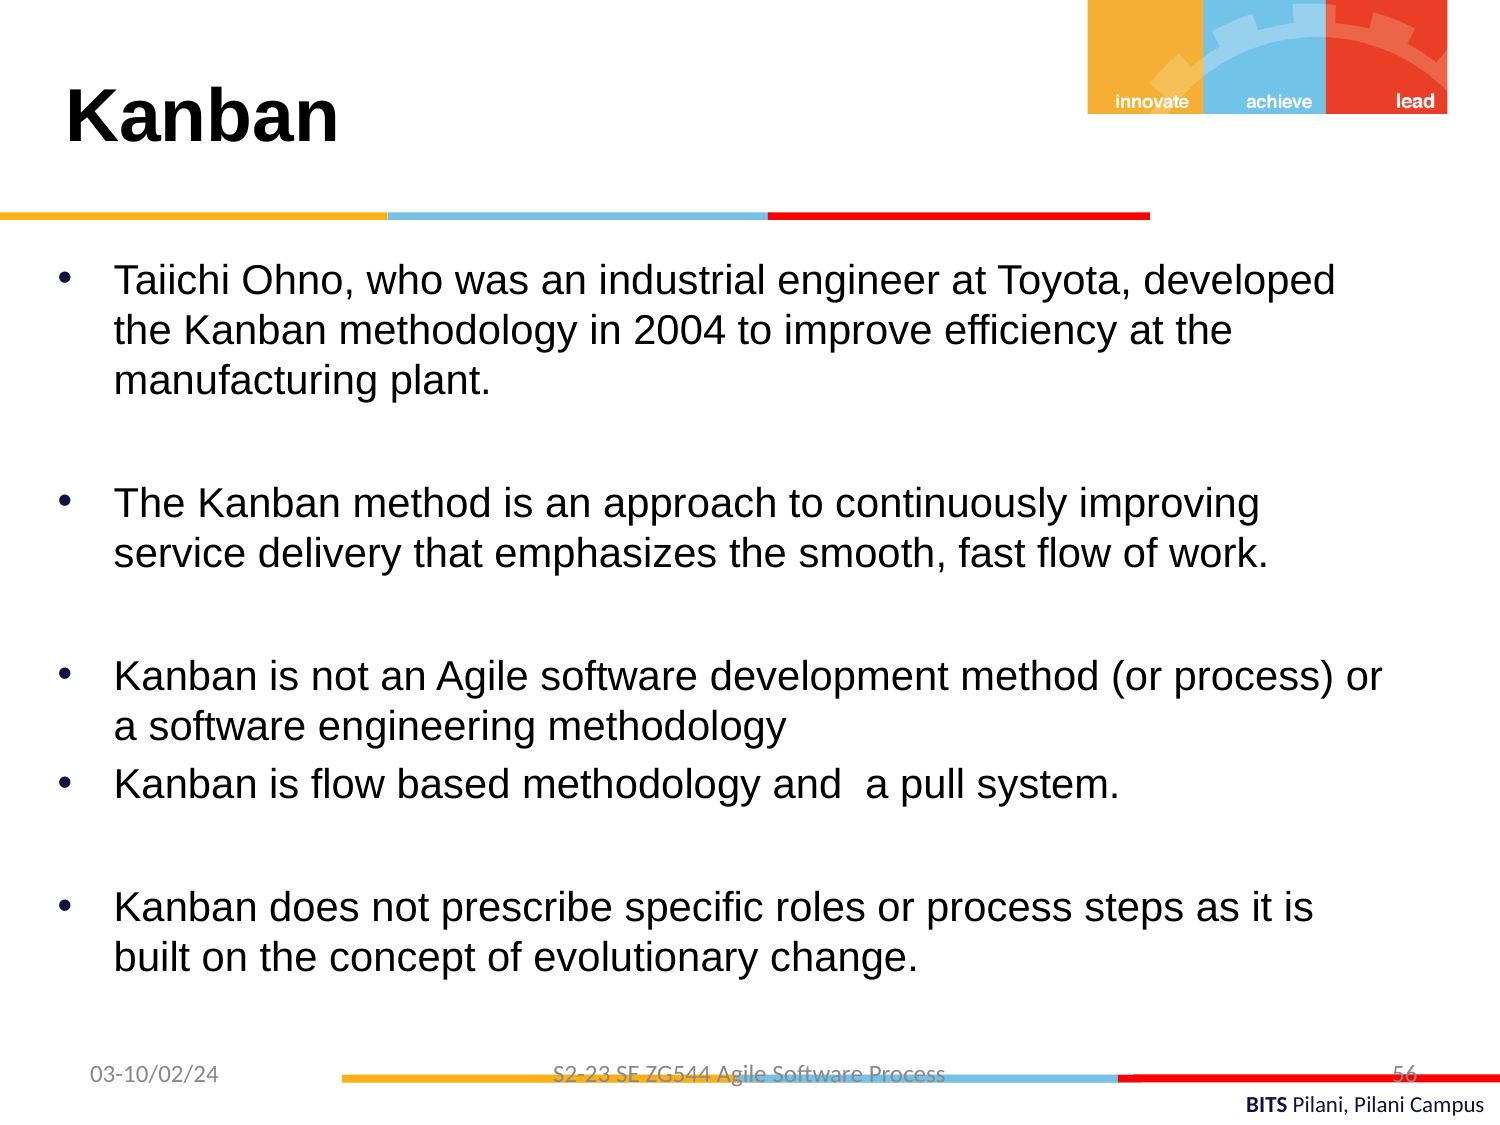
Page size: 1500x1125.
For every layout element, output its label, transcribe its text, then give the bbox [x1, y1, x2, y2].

text_box S2-23 SE ZG544 Agile Software Process [519, 1050, 980, 1095]
slide_number 56 [1382, 1051, 1426, 1094]
picture [1087, 0, 1448, 114]
text_box 03-10/02/24 [82, 1050, 418, 1095]
text_box Kanban [57, 24, 1080, 213]
list Taiichi Ohno, who was an industrial engineer at Toyota, developed the Kanban methodology in 2004 to improve efficiency at the manufacturing plant. The Kanban method is an approach to continuously improving service delivery that emphasizes the smooth, fast flow of work. Kanban is not an Agile software development method (or process) or a software engineering methodology Kanban is flow based methodology and a pull system. Kanban does not prescribe specific roles or process steps as it is built on the concept of evolutionary change. [49, 244, 1401, 1063]
